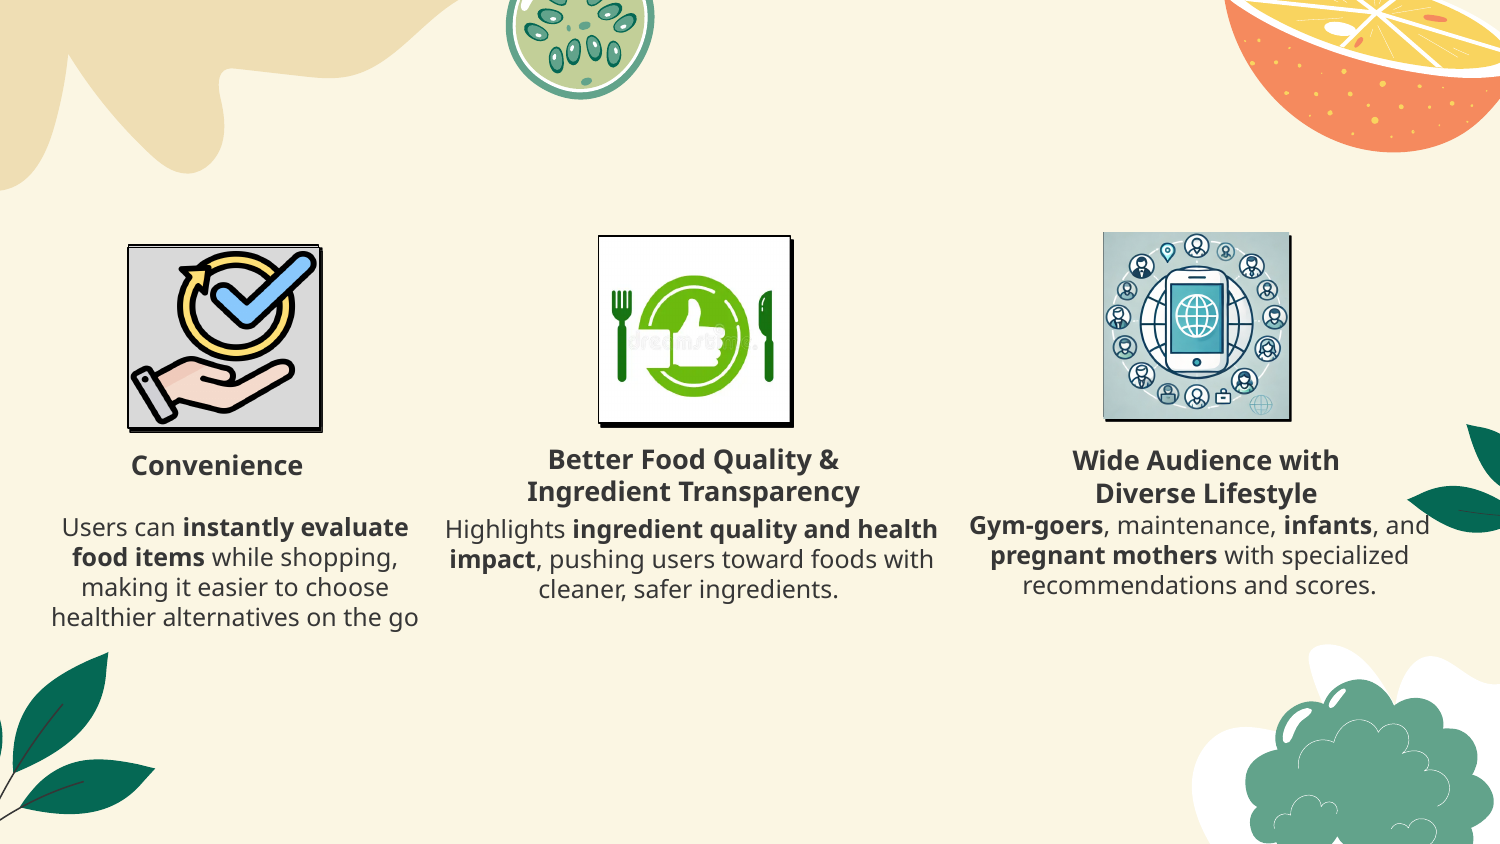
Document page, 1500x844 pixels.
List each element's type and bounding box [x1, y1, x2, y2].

text_box [17, 244, 454, 649]
picture [599, 236, 790, 423]
picture [1103, 232, 1290, 419]
text_box [1220, 0, 1500, 153]
picture [128, 247, 319, 428]
text_box [926, 232, 1474, 617]
text_box [428, 235, 923, 621]
